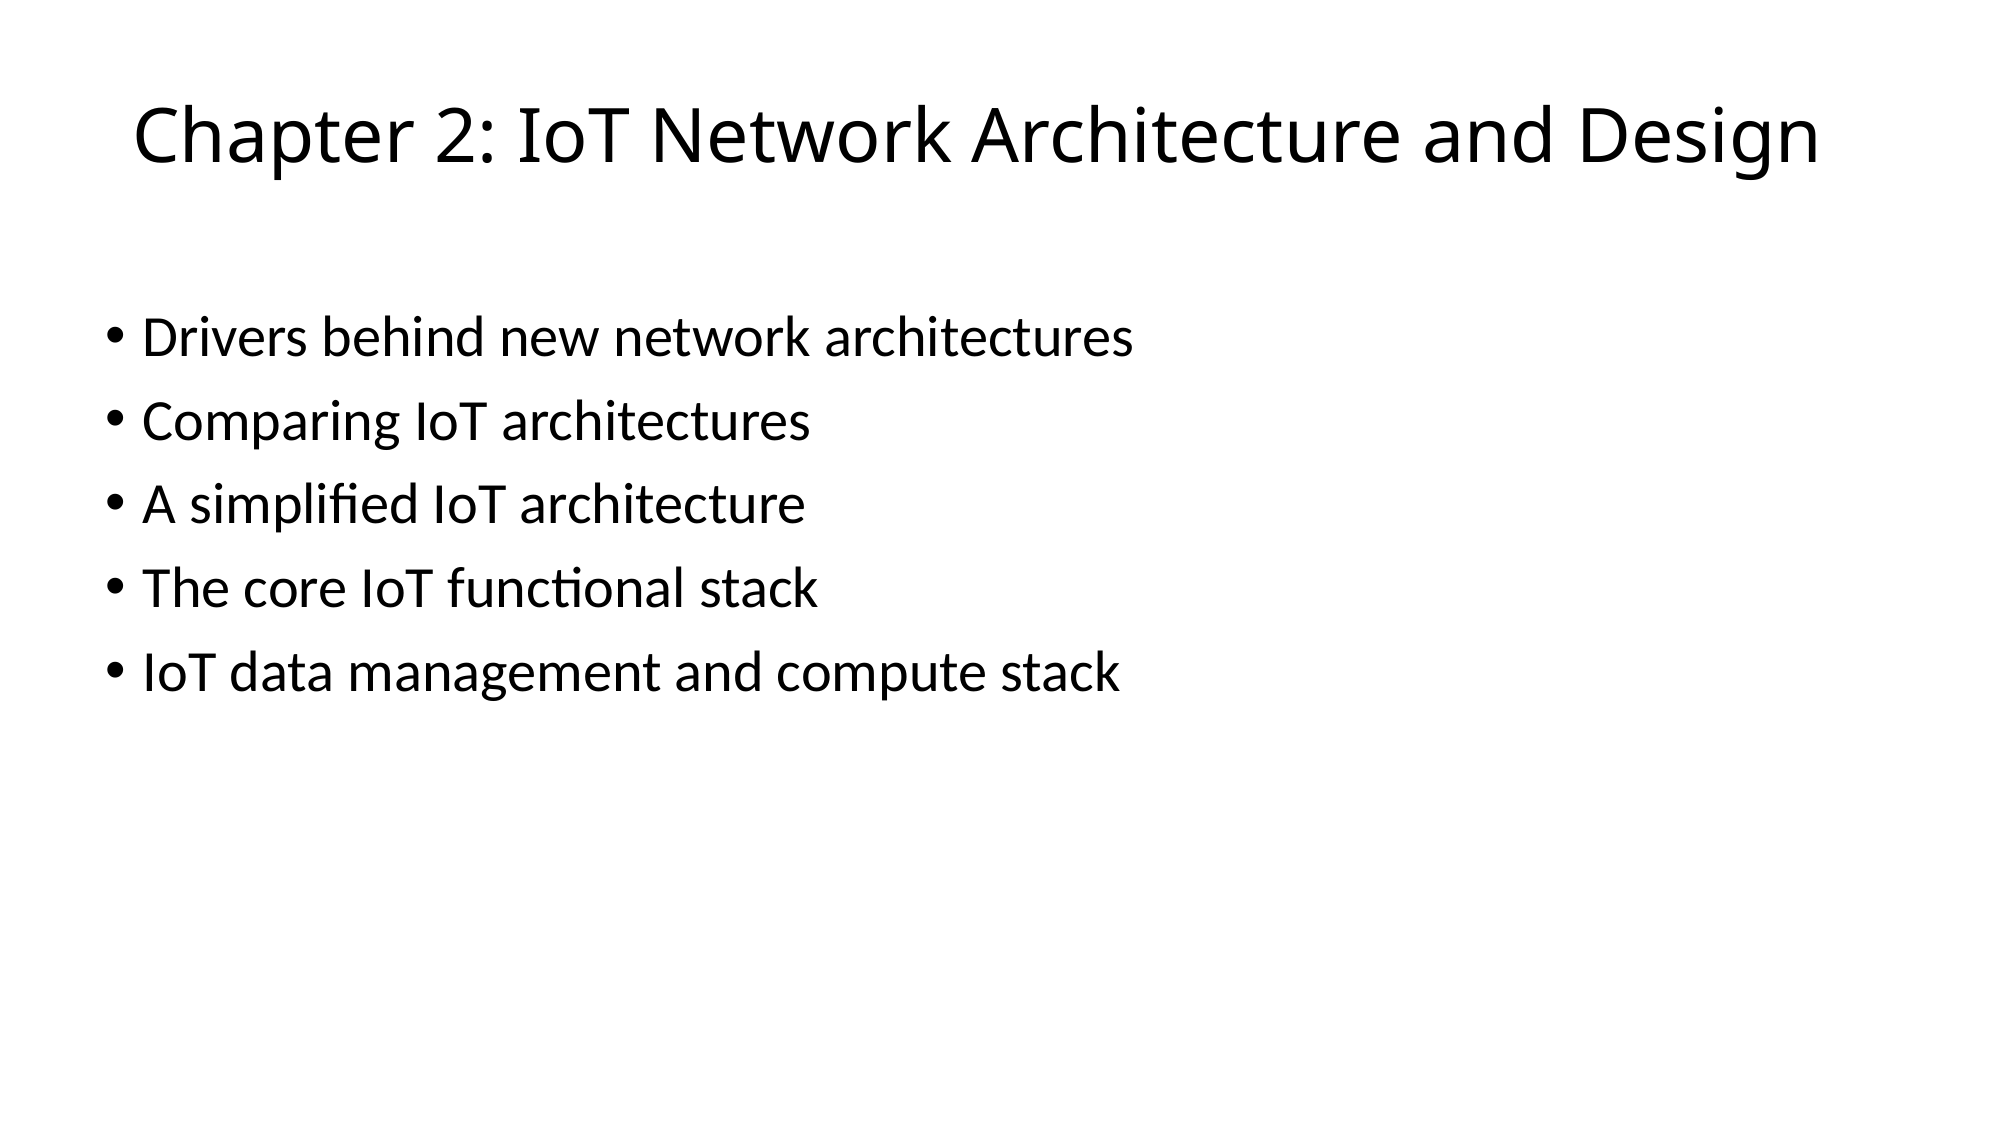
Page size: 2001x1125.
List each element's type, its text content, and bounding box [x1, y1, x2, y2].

title Chapter 2: IoT Network Architecture and Design [117, 82, 1843, 195]
list Drivers behind new network architectures Comparing IoT architectures A simplified IoT architecture The core IoT functional stack IoT data management and compute stack [90, 298, 1908, 1043]
